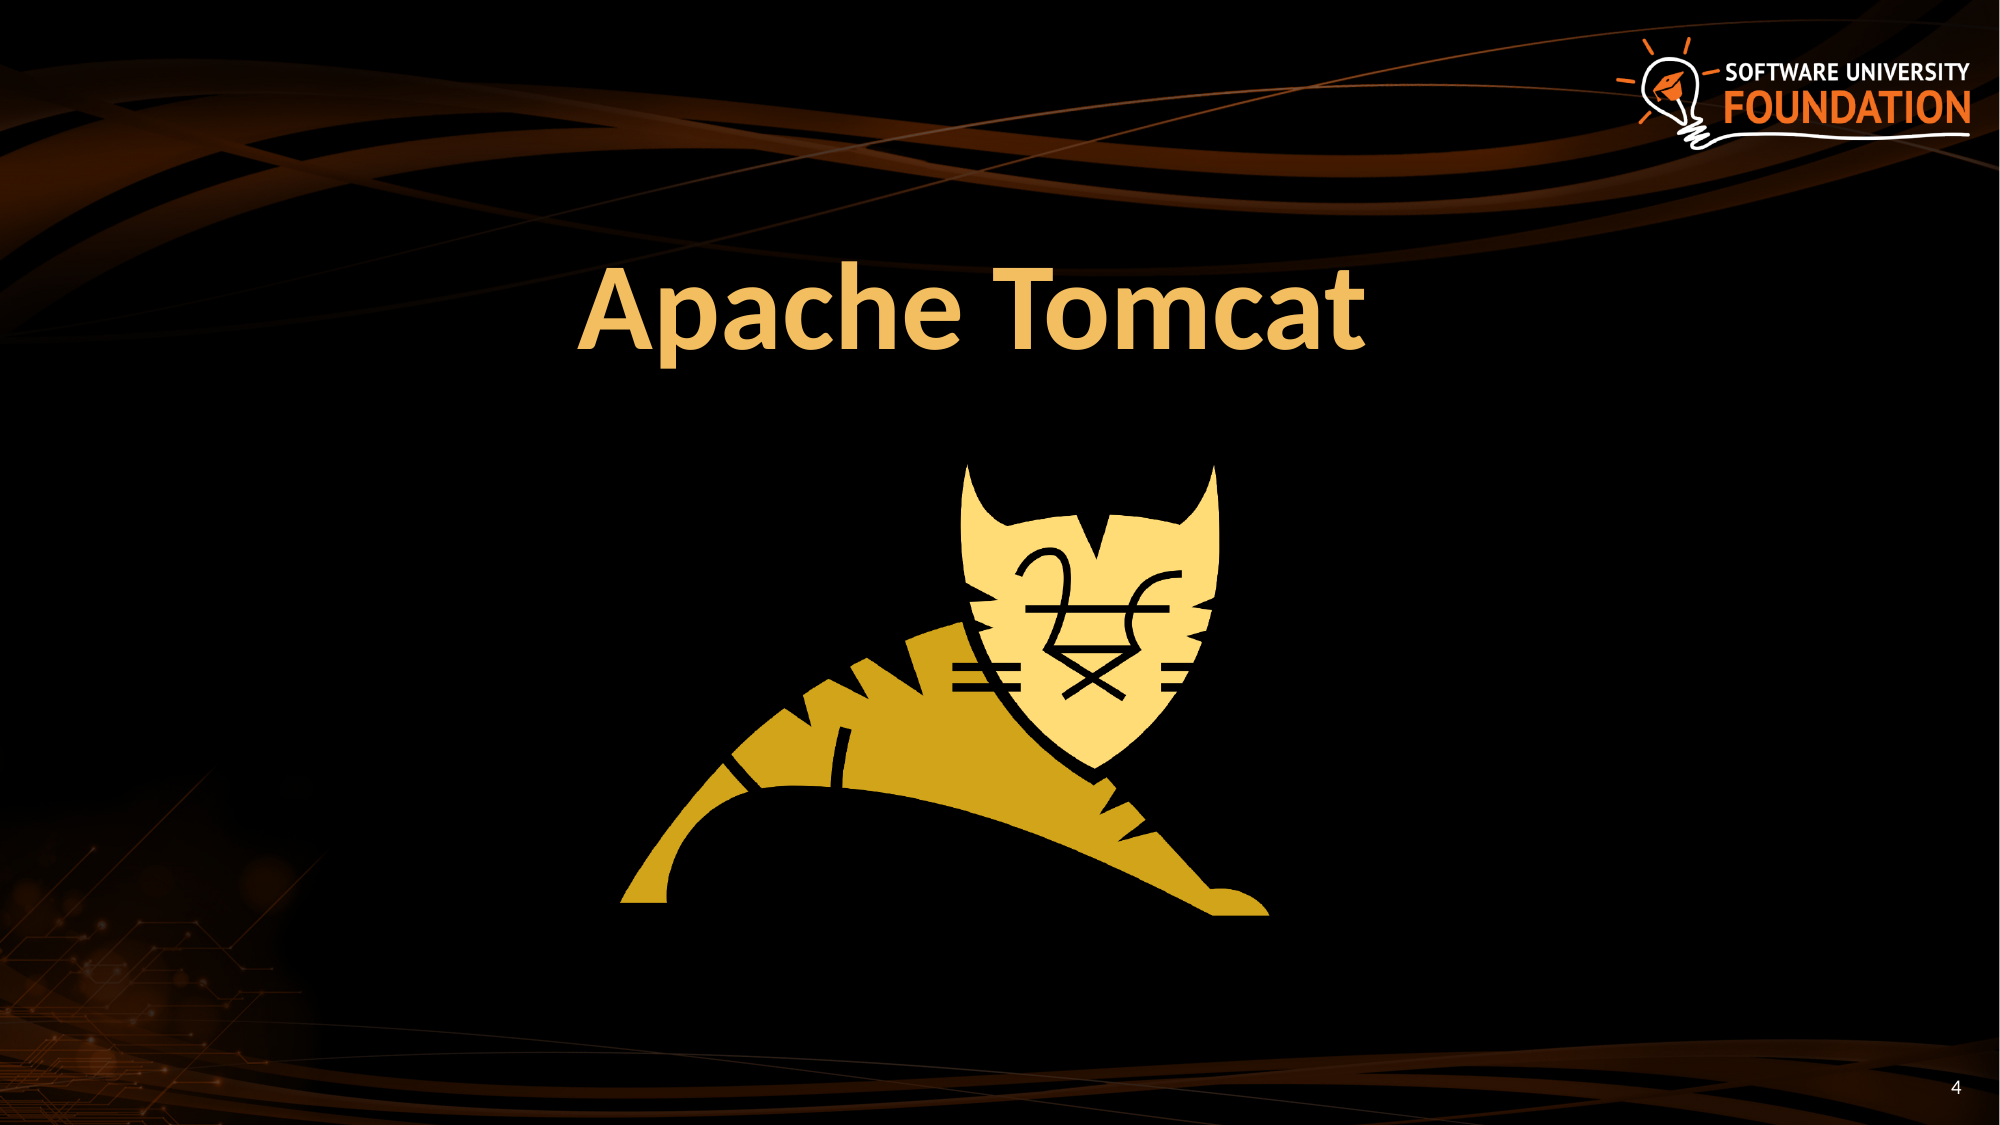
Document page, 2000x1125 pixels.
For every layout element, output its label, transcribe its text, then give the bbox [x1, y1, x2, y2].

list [583, 424, 1363, 945]
picture [0, 0, 2000, 1125]
title Apache Tomcat [187, 217, 1759, 400]
slide_number 4 [1897, 1070, 1968, 1103]
